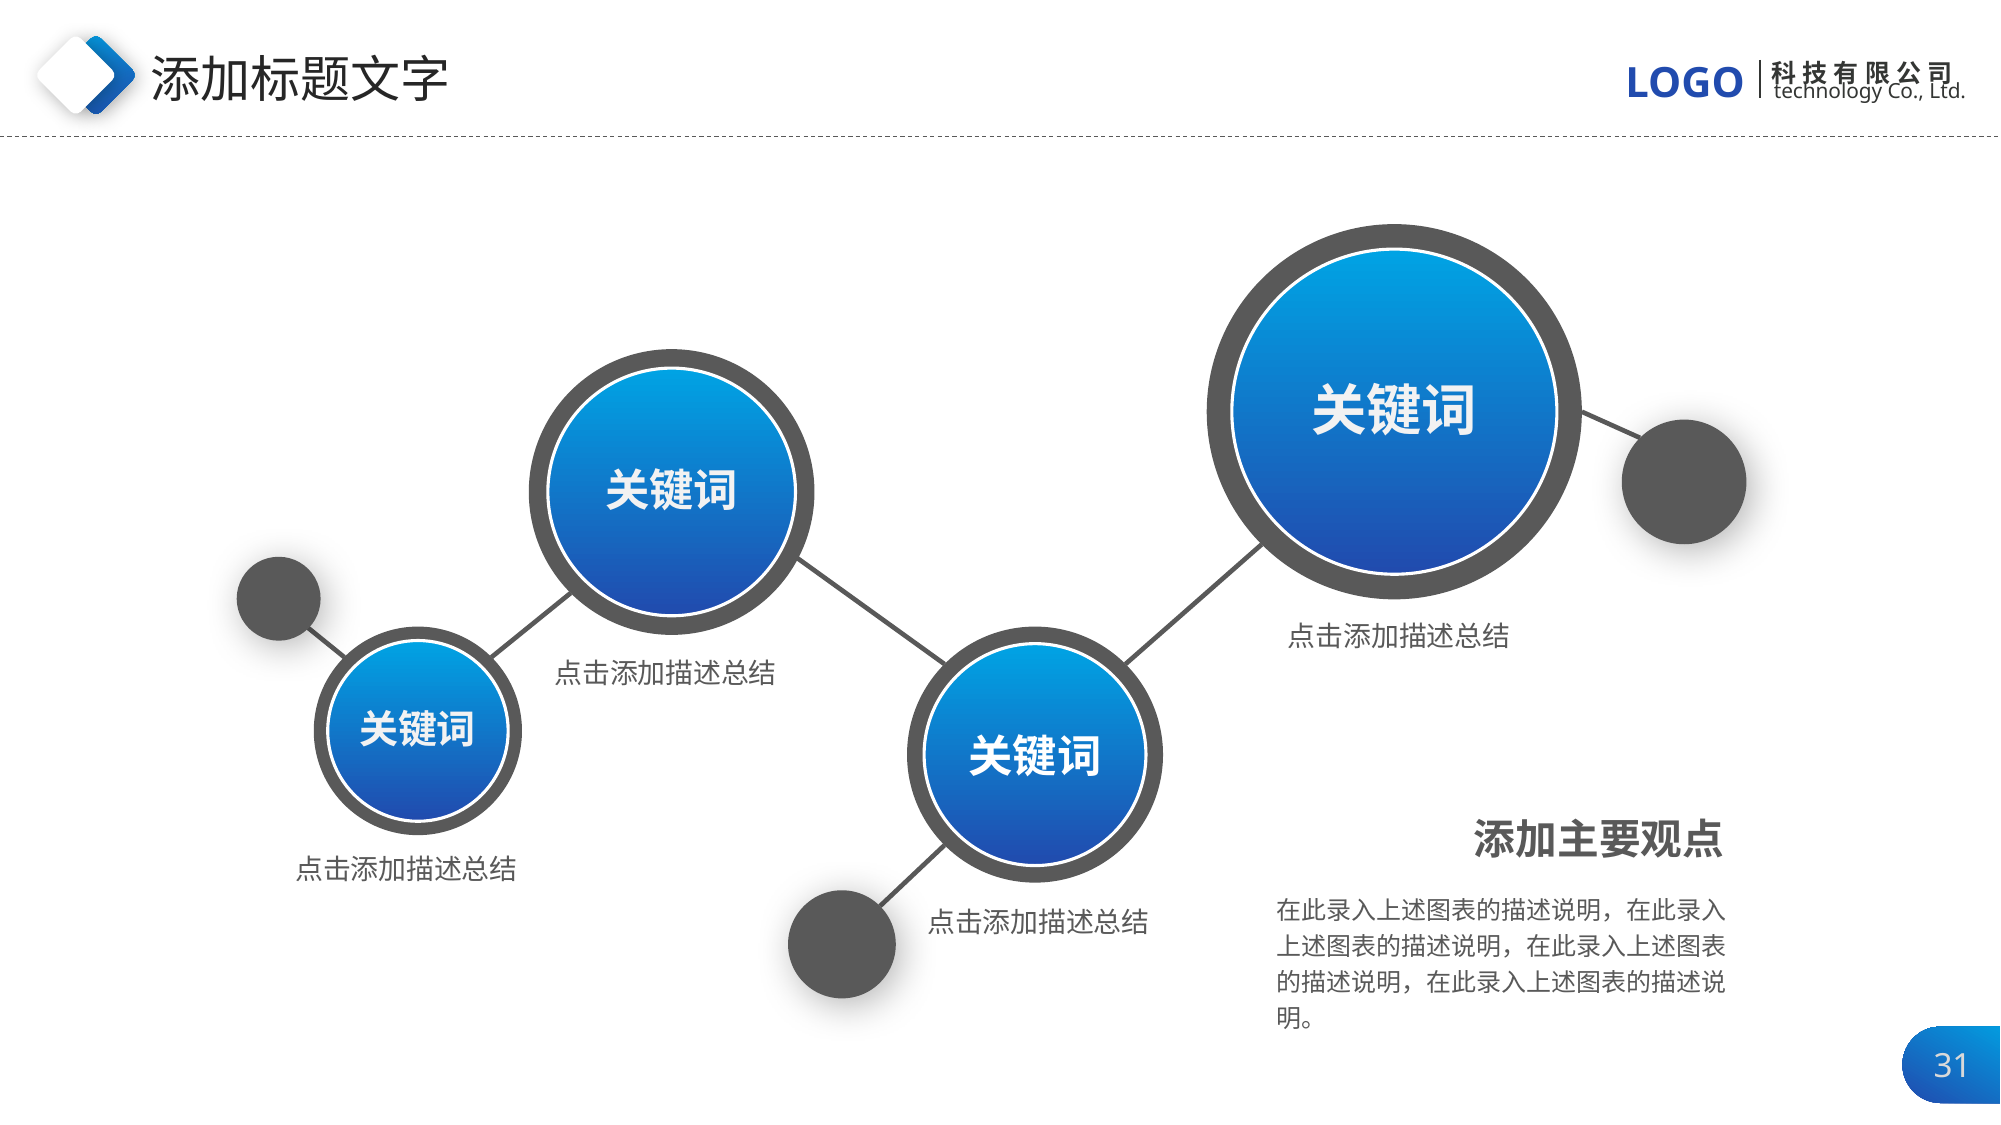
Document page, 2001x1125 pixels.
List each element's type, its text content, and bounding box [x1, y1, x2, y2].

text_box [1206, 224, 1582, 600]
text_box [788, 890, 896, 999]
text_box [528, 349, 815, 635]
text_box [286, 610, 345, 658]
text_box 添加标题文字 [135, 40, 466, 116]
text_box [1125, 544, 1262, 665]
text_box 点击添加描述总结 [522, 640, 819, 698]
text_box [1581, 411, 1640, 438]
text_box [906, 626, 1164, 883]
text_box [795, 556, 945, 665]
text_box 点击添加描述总结 [910, 890, 1191, 948]
text_box 点击添加描述总结 [1262, 604, 1549, 661]
text_box [1621, 419, 1747, 545]
text_box [236, 556, 321, 641]
text_box 添加主要观点 [1234, 803, 1744, 873]
text_box 在此录入上述图表的描述说明，在此录入上述图表的描述说明，在此录入上述图表的描述说明，在此录入上述图表的描述说明。 [1261, 881, 1761, 1040]
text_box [879, 845, 945, 907]
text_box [313, 626, 522, 836]
text_box 点击添加描述总结 [260, 837, 559, 894]
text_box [491, 592, 571, 658]
